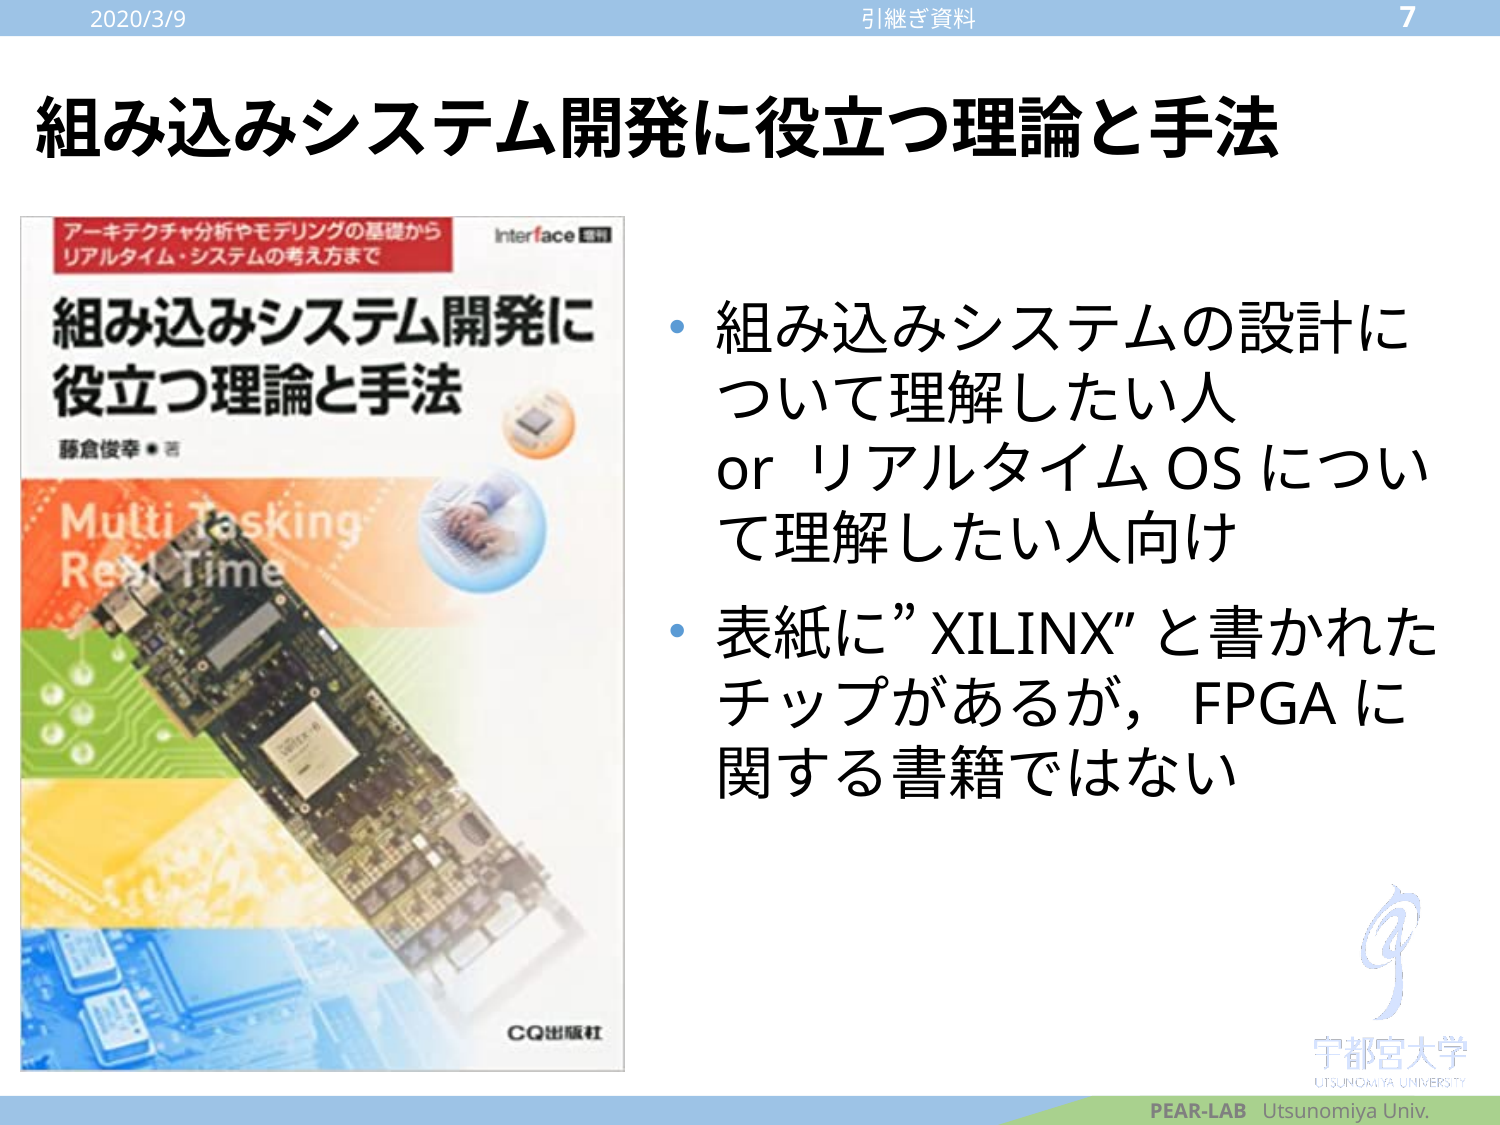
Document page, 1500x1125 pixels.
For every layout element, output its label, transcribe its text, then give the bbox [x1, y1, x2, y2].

list 組み込みシステムの設計について理解したい人 or リアルタイムOSについて理解したい人向け 表紙に”XILINX”と書かれたチップがあるが，FPGAに関する書籍ではない [653, 283, 1483, 996]
title 組み込みシステム開発に役立つ理論と手法 [20, 68, 1483, 184]
picture [20, 215, 625, 1073]
slide_number 7 [1320, 0, 1496, 36]
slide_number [75, 0, 471, 36]
footer 引継ぎ資料 [517, 0, 1321, 37]
